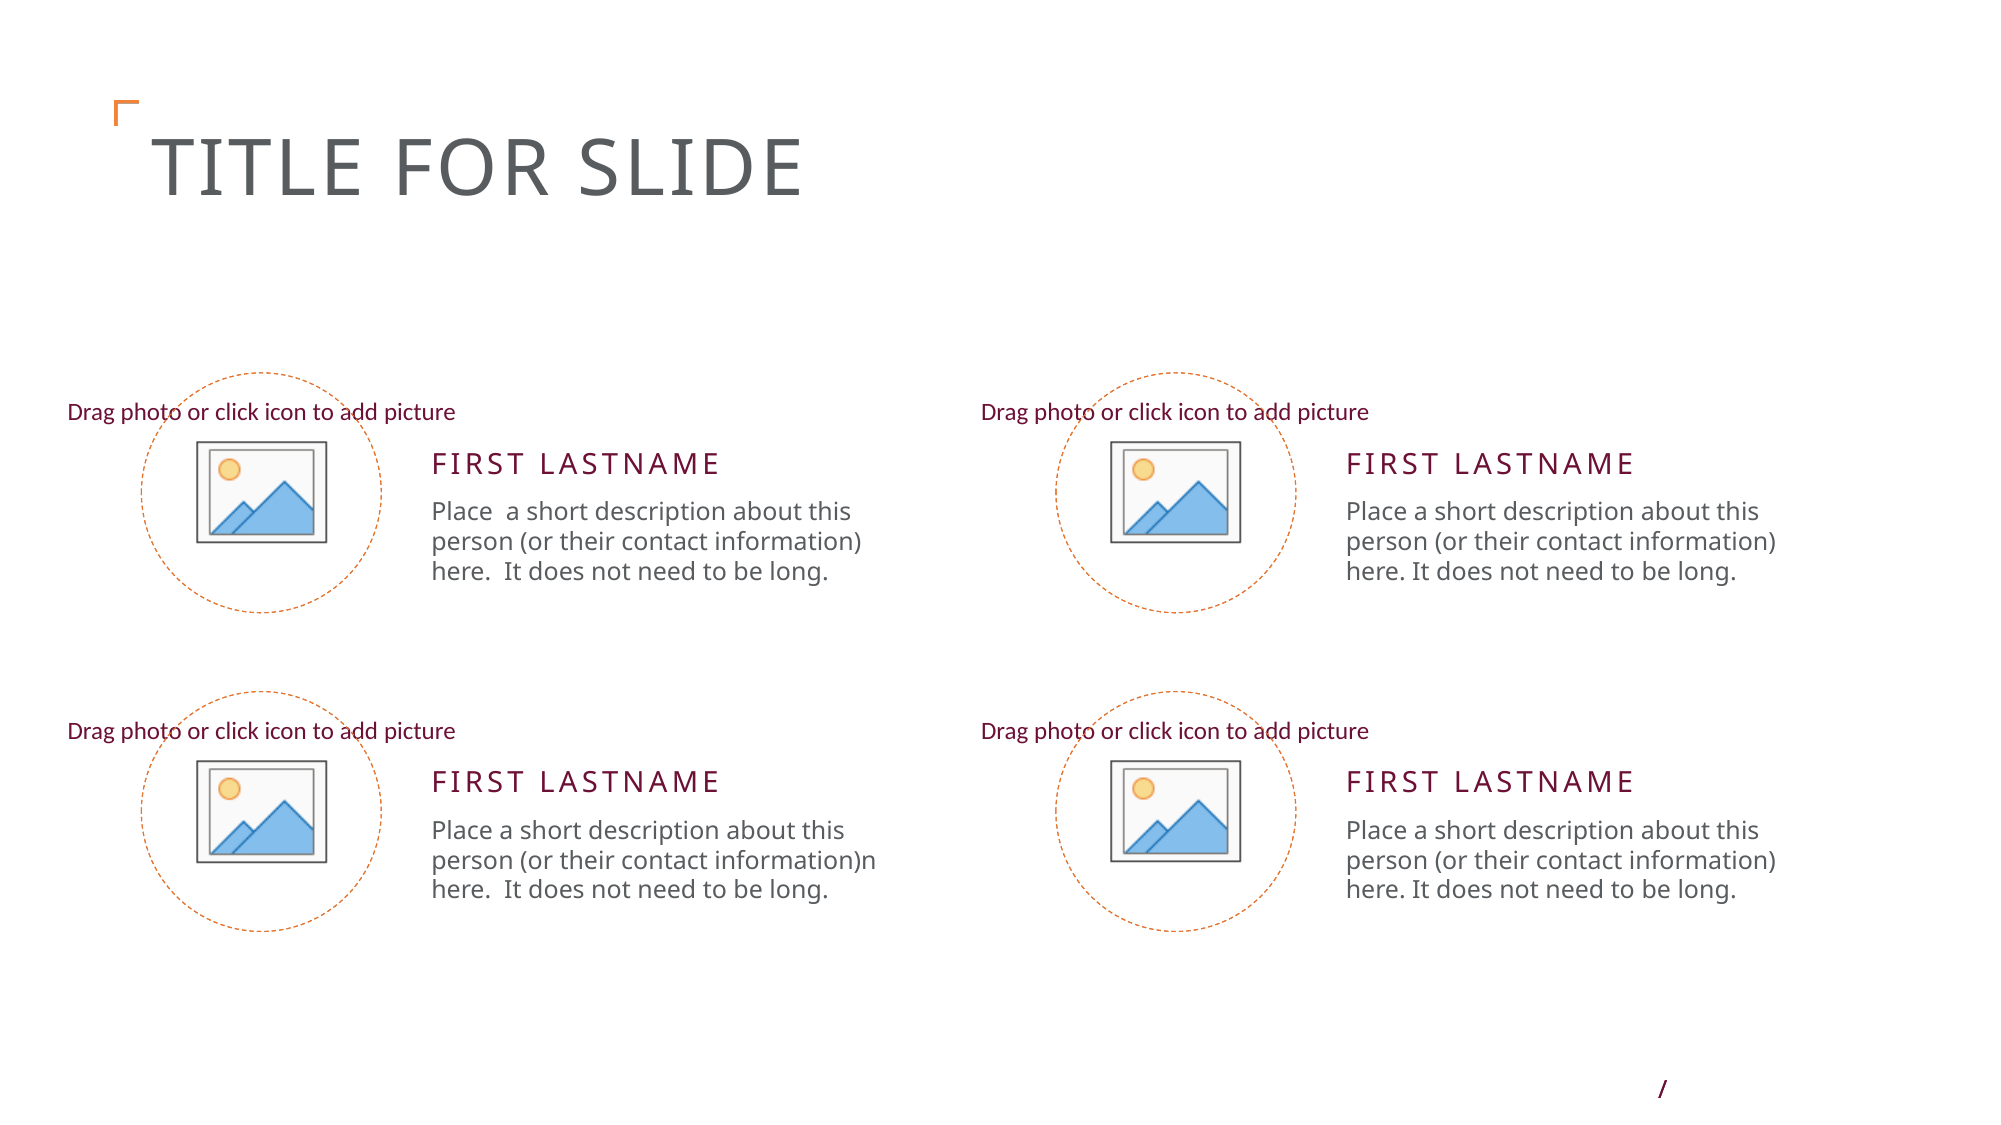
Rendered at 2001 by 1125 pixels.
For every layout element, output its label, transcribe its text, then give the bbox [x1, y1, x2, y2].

text_box [1279, 750, 1296, 873]
text_box [204, 917, 319, 932]
text_box [1055, 431, 1073, 555]
text_box [365, 432, 382, 554]
text_box [202, 372, 320, 388]
text_box FIRST LASTNAME [1338, 756, 1981, 807]
text_box FIRST LASTNAME [423, 756, 1066, 807]
text_box [141, 430, 159, 556]
text_box [1118, 691, 1233, 706]
picture [1073, 388, 1279, 598]
picture [1073, 706, 1279, 916]
text_box [1055, 749, 1073, 874]
text_box FIRST LASTNAME [1338, 437, 1981, 488]
text_box [141, 748, 159, 875]
text_box [1279, 431, 1296, 555]
text_box Place a short description about this person (or their contact information) here. It does not need to be long. [1338, 487, 1823, 593]
text_box [1118, 598, 1234, 613]
text_box [1117, 372, 1235, 388]
text_box [203, 598, 319, 613]
text_box TITLE FOR SLIDE [143, 109, 1079, 220]
text_box Place a short description about this person (or their contact information) here. It does not need to be long. [423, 487, 908, 593]
text_box Place a short description about this person (or their contact information) here. It does not need to be long. [1338, 806, 1824, 912]
text_box [1116, 916, 1235, 932]
text_box [202, 691, 321, 707]
picture [159, 388, 365, 598]
picture [113, 100, 140, 126]
text_box [365, 751, 382, 872]
text_box FIRST LASTNAME [423, 437, 1066, 488]
text_box Place a short description about this person (or their contact information)n here. It does not need to be long. [423, 806, 911, 912]
picture [159, 707, 365, 917]
